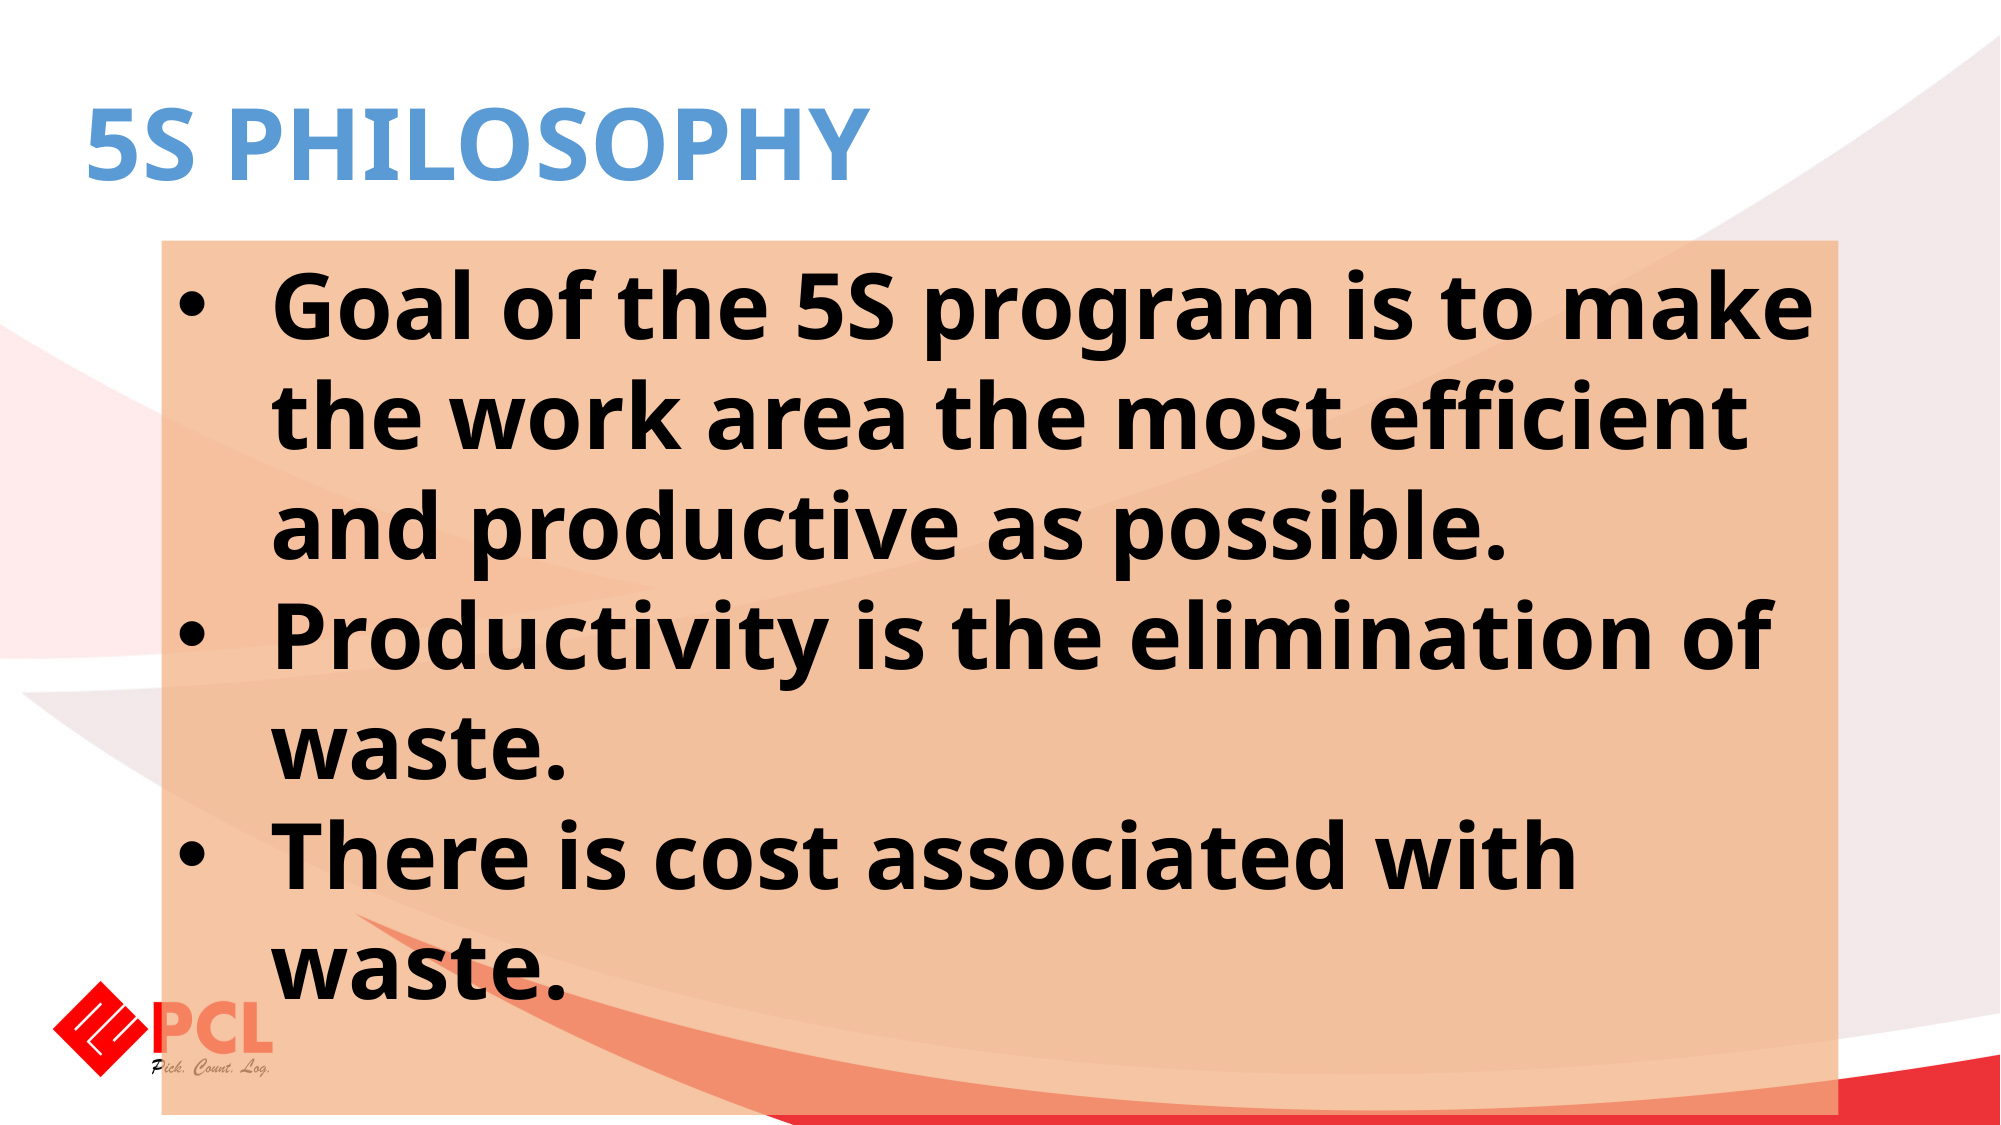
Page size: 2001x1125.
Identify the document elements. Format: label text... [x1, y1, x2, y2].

text_box Goal of the 5S program is to make the work area the most efficient and productive as possible. Productivity is the elimination of waste. There is cost associated with waste. [161, 240, 1839, 1115]
text_box 5S PHILOSOPHY [70, 73, 1871, 208]
picture [0, 0, 2000, 1125]
